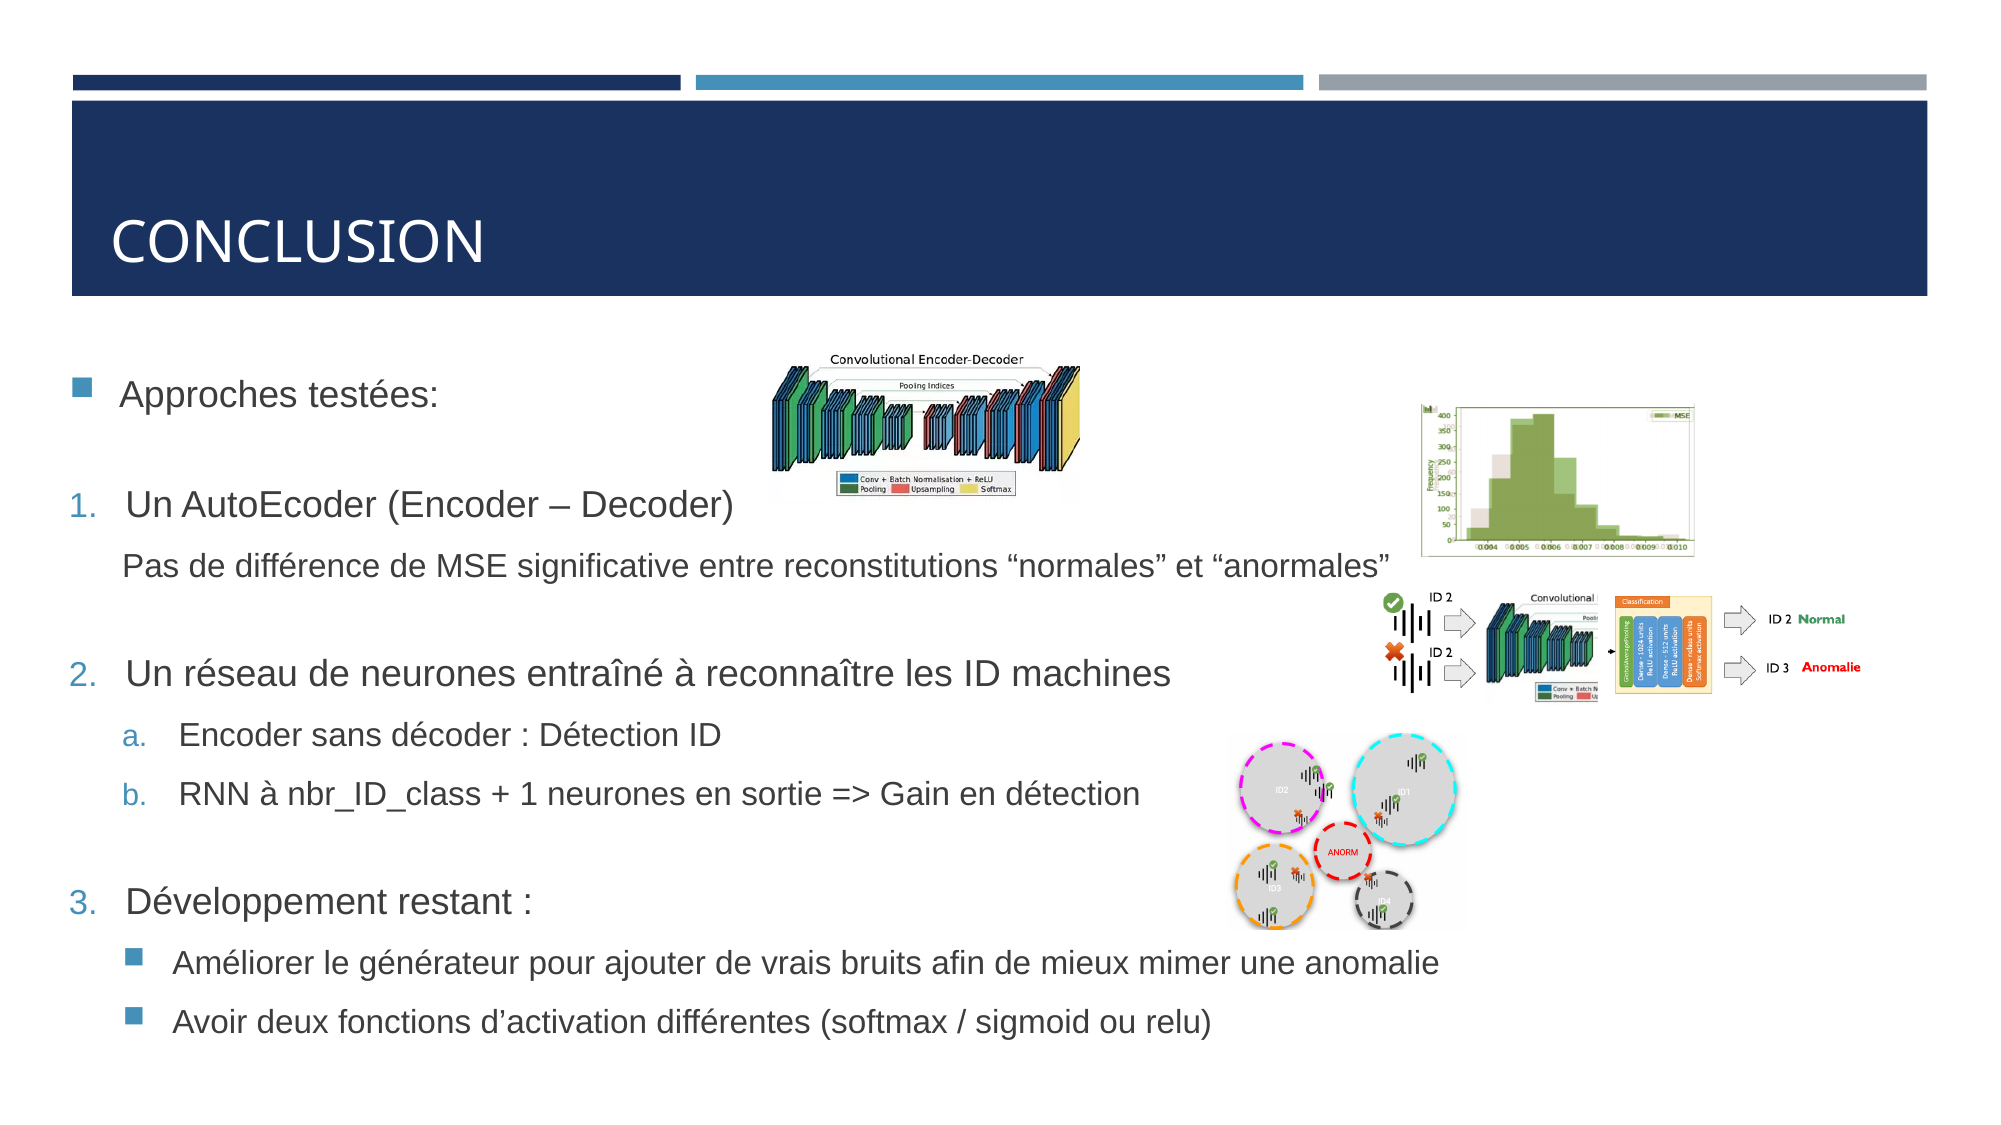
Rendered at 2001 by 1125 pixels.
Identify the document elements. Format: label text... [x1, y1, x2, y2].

picture [1226, 733, 1467, 930]
picture [1417, 392, 1699, 560]
title CONCLUSION [95, 115, 1905, 282]
picture [1374, 576, 1862, 706]
picture [769, 338, 1080, 506]
text_box Approches testées: Un AutoEcoder (Encoder – Decoder) Pas de différence de MSE significative entre reconstitutions “normales” et “anormales” Un réseau de neurones entraîné à reconnaître les ID machines Encoder sans décoder : Détection ID RNN à nbr_ID_class + 1 neurones en sortie => Gain en détection Développement restant : Améliorer le générateur pour ajouter de vrais bruits afin de mieux mimer une anomalie Avoir deux fonctions d’activation différentes (softmax / sigmoid ou relu) [54, 322, 1558, 1087]
